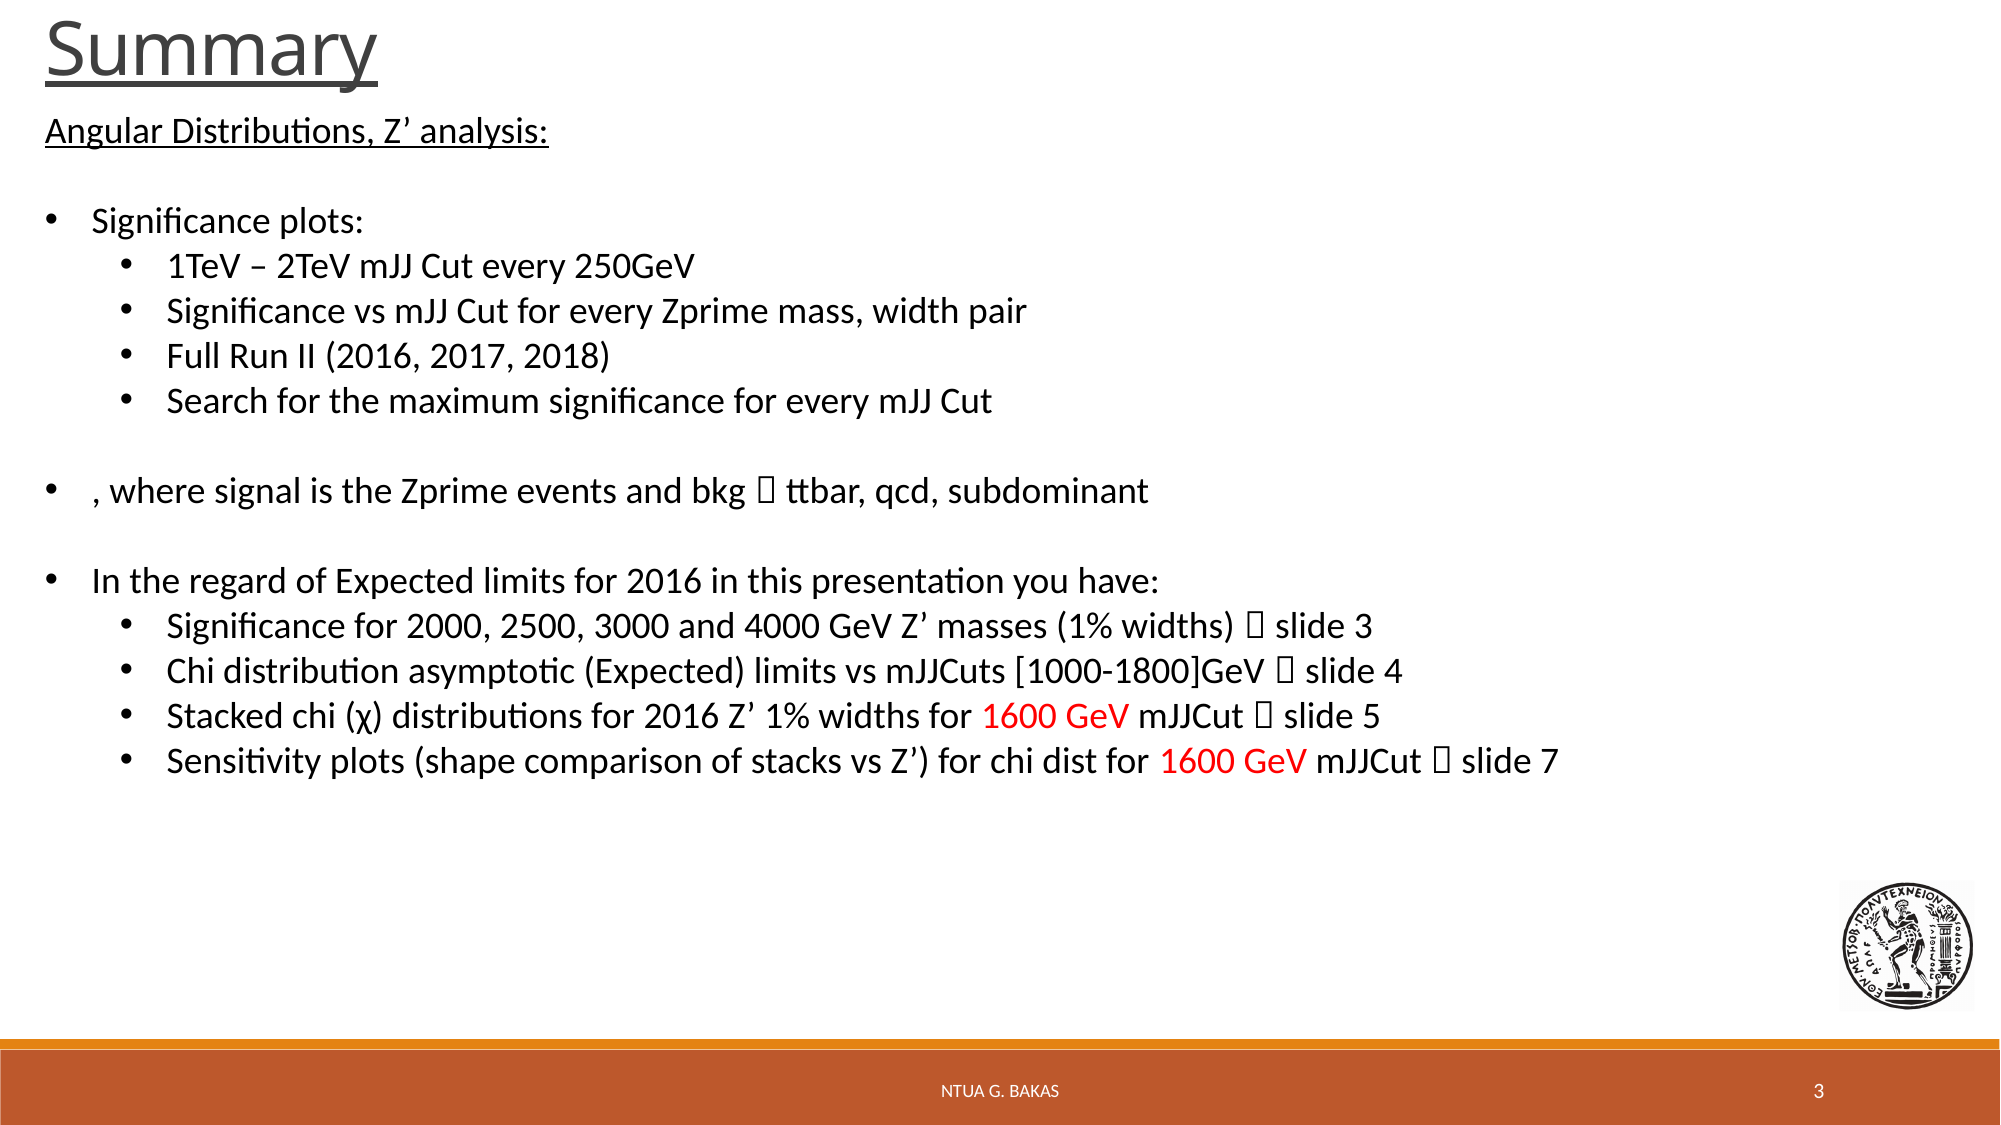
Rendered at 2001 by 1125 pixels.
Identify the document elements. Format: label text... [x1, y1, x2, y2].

footer NTUA G. Bakas [604, 1059, 1396, 1120]
slide_number 3 [1624, 1059, 1840, 1120]
picture [1839, 880, 1975, 1012]
text_box Summary [30, 0, 1756, 99]
